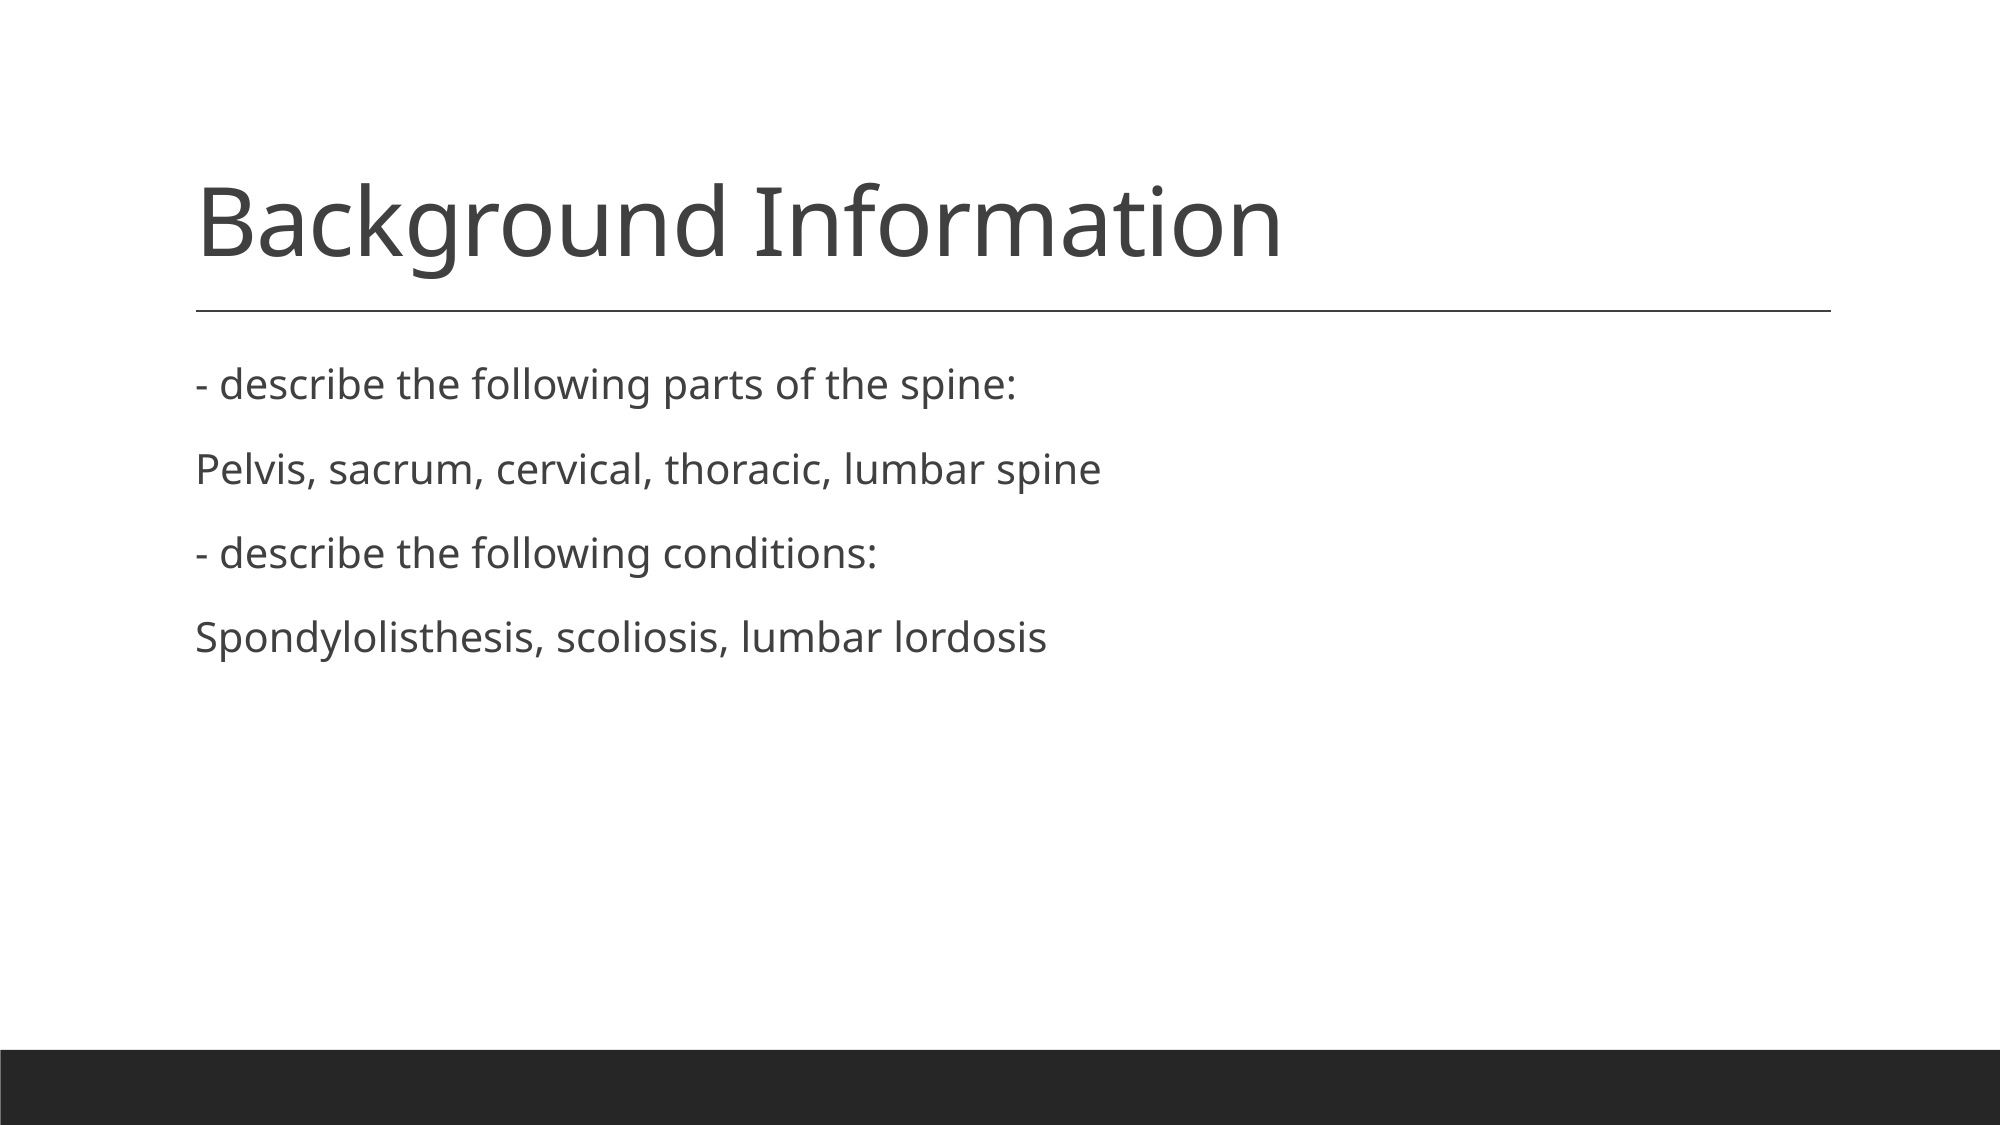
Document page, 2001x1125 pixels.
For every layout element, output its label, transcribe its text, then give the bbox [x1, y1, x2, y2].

title Background Information [180, 47, 1830, 285]
list - describe the following parts of the spine: Pelvis, sacrum, cervical, thoracic, lumbar spine - describe the following conditions: Spondylolisthesis, scoliosis, lumbar lordosis [180, 345, 1830, 963]
